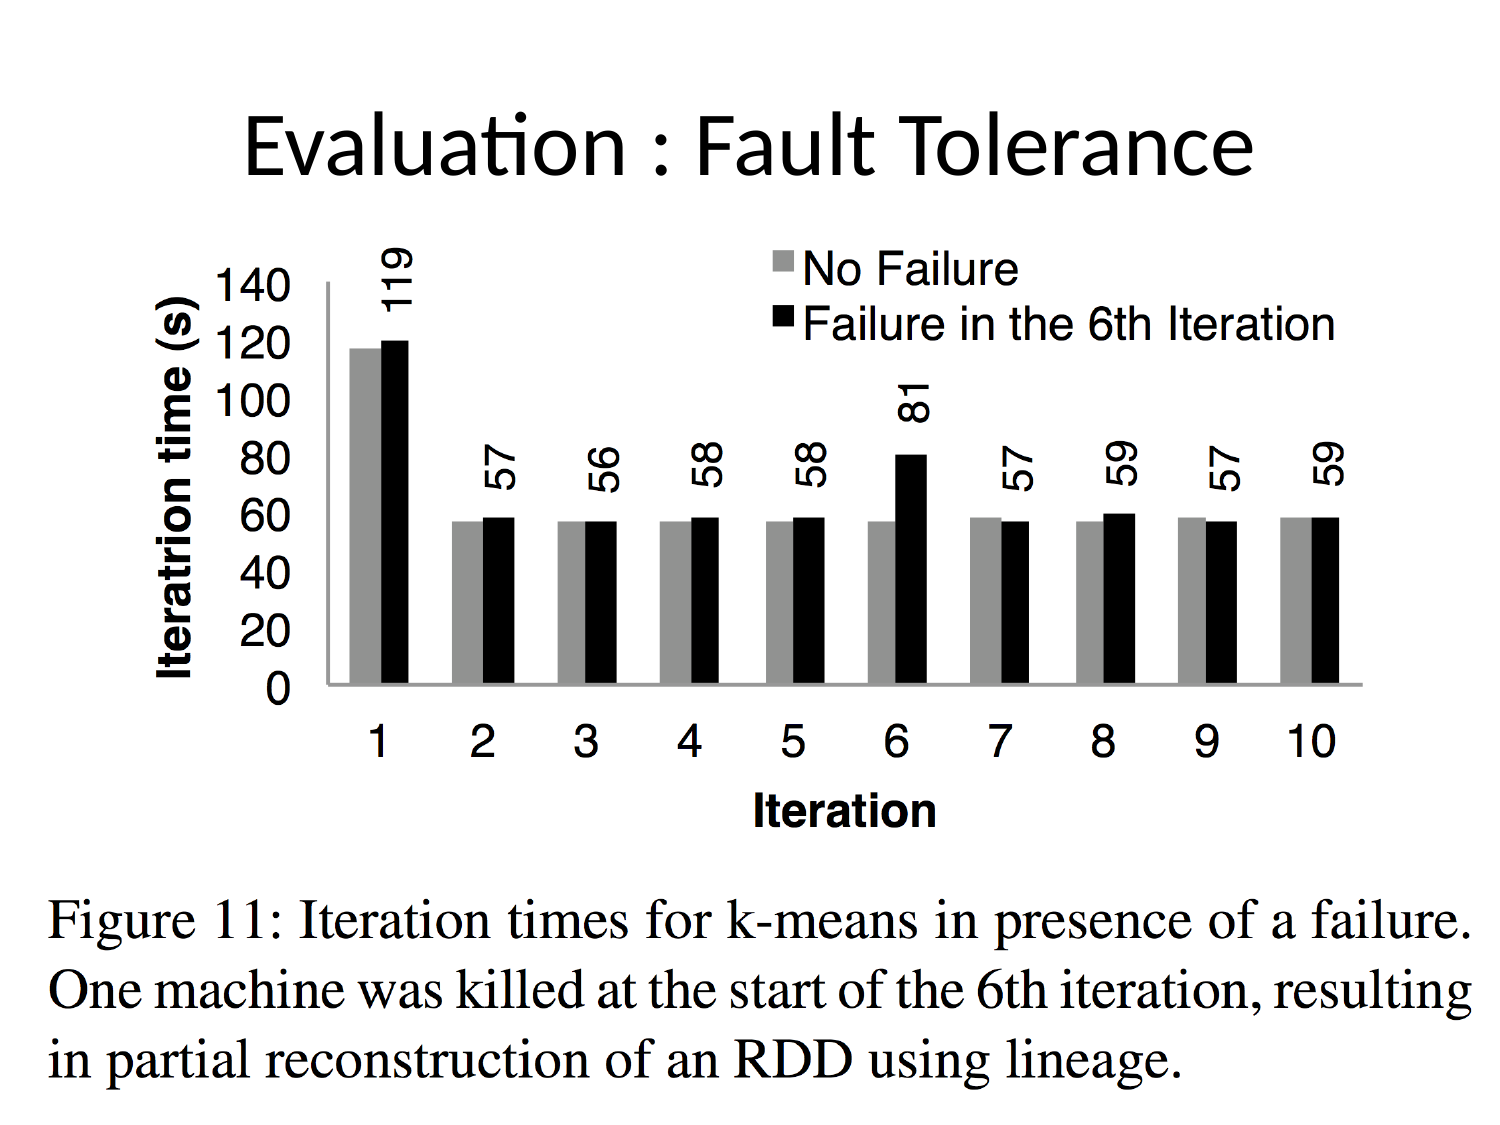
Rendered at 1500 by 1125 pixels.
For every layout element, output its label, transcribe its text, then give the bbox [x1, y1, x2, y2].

title Evaluation : Fault Tolerance [75, 45, 1425, 194]
picture [0, 196, 1500, 1100]
